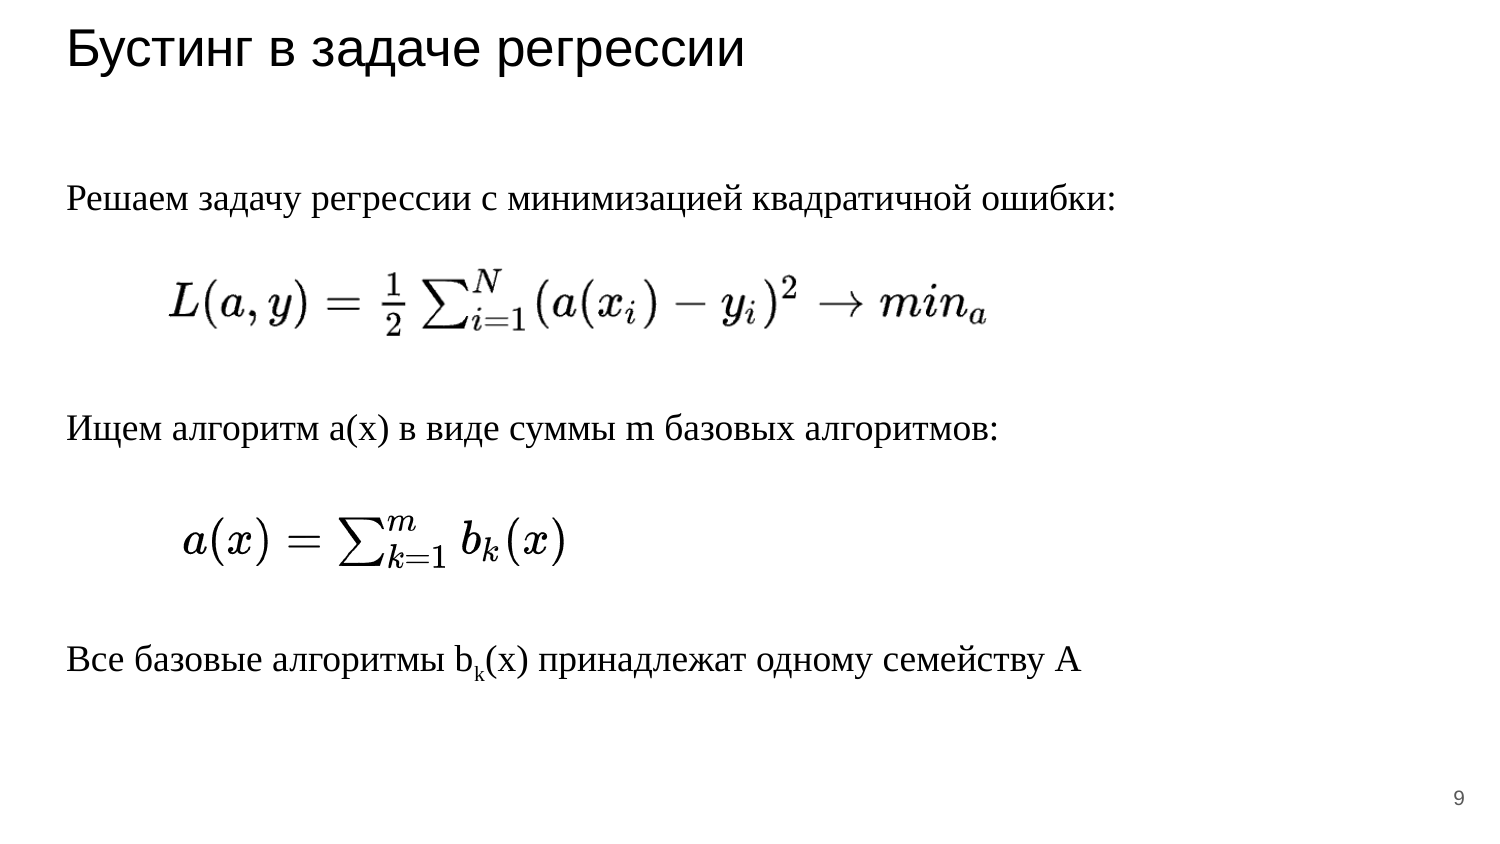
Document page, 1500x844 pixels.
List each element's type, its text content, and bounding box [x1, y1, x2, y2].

picture [182, 510, 568, 572]
slide_number ‹#› [1389, 764, 1480, 830]
picture [167, 263, 992, 340]
title Бустинг в задаче регрессии [51, 0, 1449, 92]
list Решаем задачу регрессии с минимизацией квадратичной ошибки: Ищем алгоритм a(x) в виде суммы m базовых алгоритмов: Все базовые алгоритмы bk(x) принадлежат одному семейству A [51, 151, 1449, 712]
